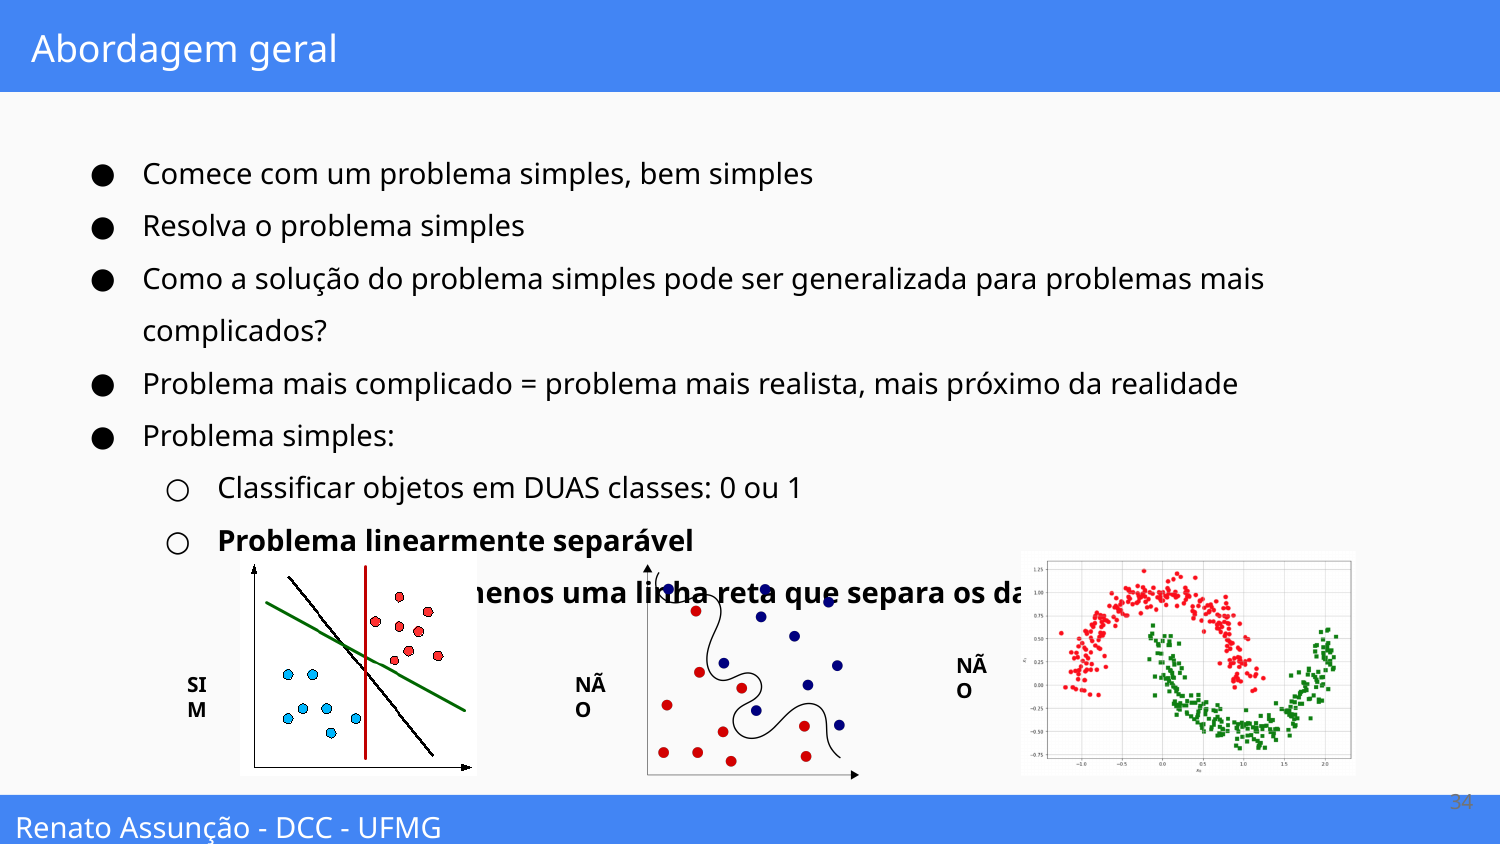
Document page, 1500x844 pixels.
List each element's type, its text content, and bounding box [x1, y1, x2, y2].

text_box NÃO [940, 637, 1015, 703]
text_box SIM [172, 656, 234, 721]
slide_number ‹#› [1398, 770, 1489, 835]
title Abordagem geral [16, 2, 1464, 94]
picture [239, 551, 478, 776]
picture [1020, 551, 1356, 776]
picture [640, 557, 863, 783]
text_box NÃO [559, 656, 634, 721]
text_box Comece com um problema simples, bem simples Resolva o problema simples Como a solução do problema simples pode ser generalizada para problemas mais complicados? Problema mais complicado = problema mais realista, mais próximo da realidade Problema simples: Classificar objetos em DUAS classes: 0 ou 1 Problema linearmente separável Existe pelo menos uma linha reta que separa os dados das duas classes [52, 122, 1458, 796]
